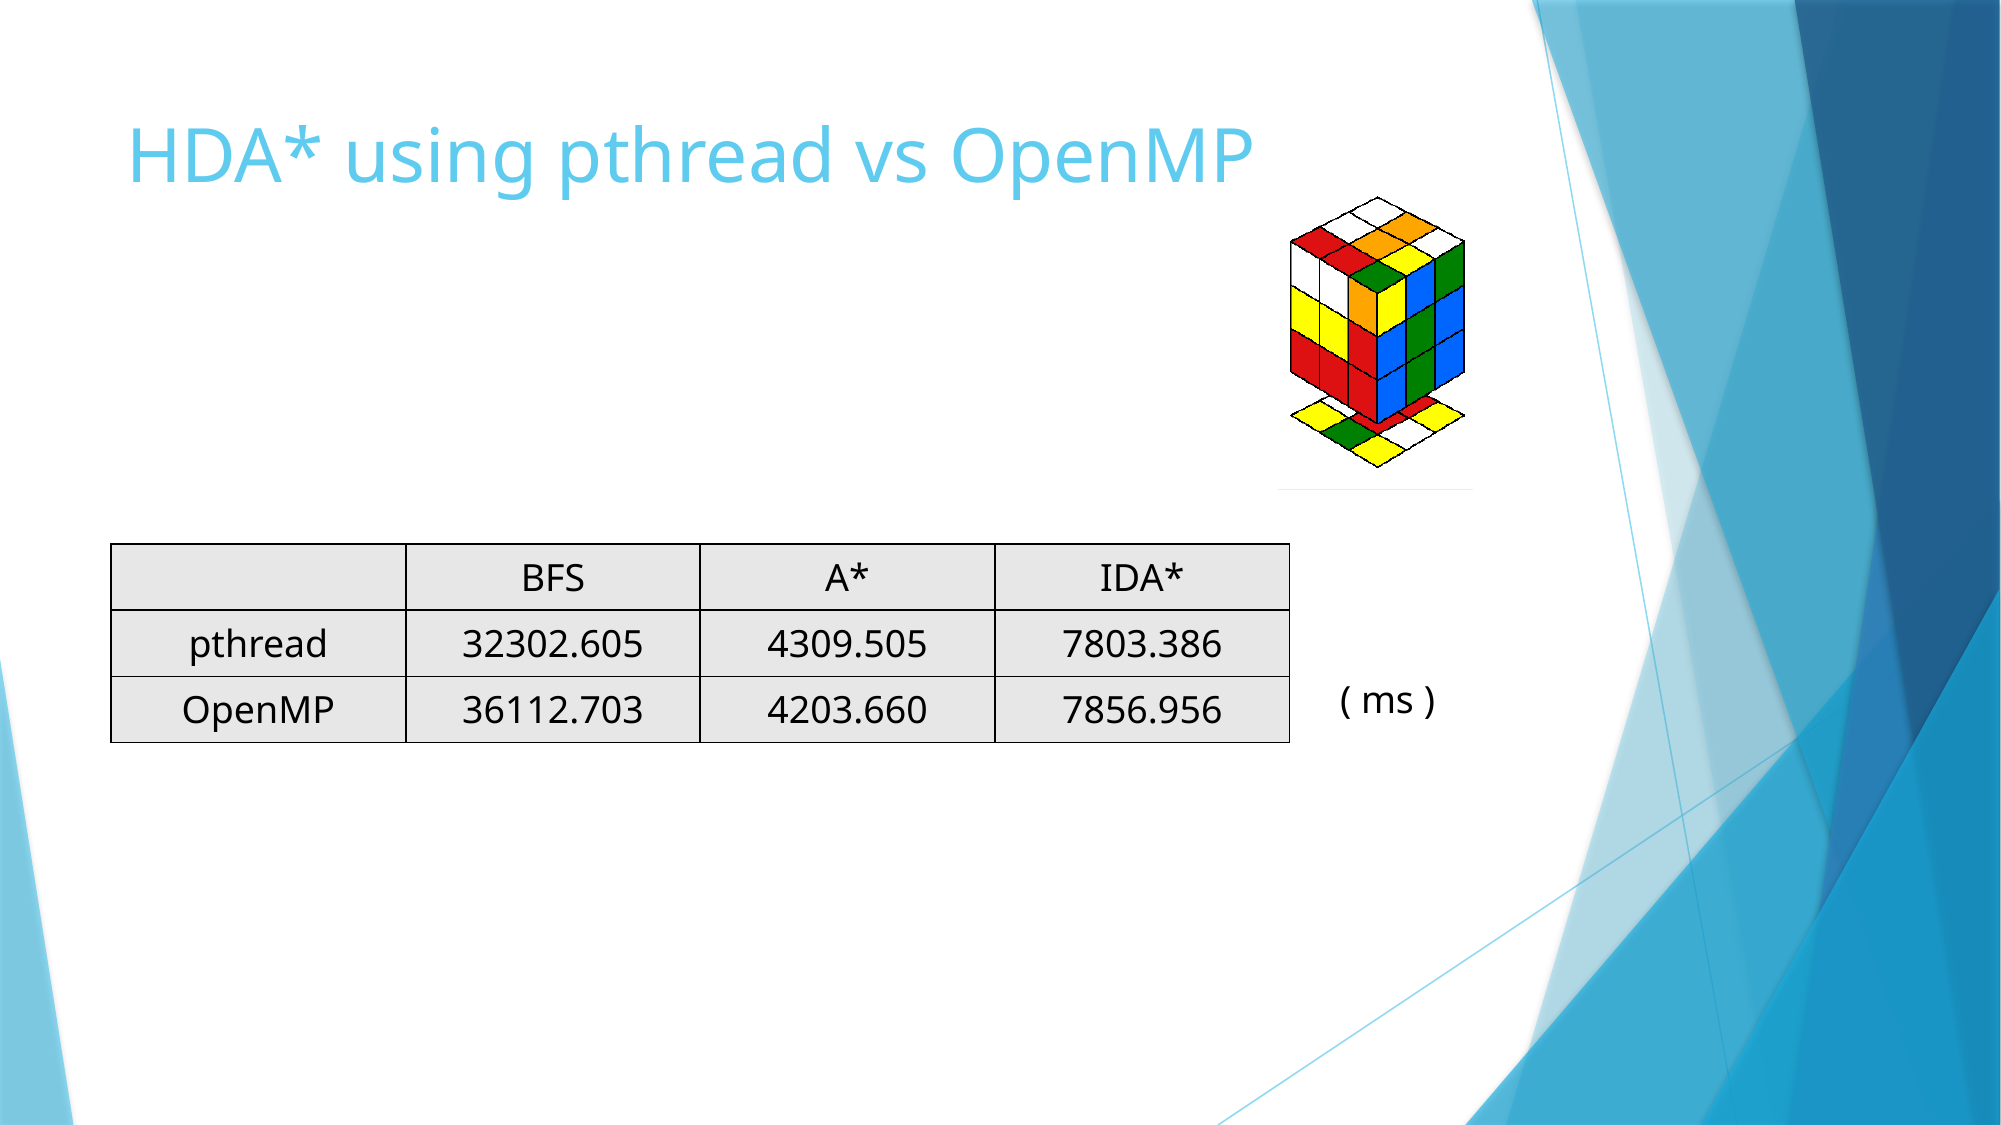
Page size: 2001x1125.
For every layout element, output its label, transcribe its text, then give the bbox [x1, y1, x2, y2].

table_cell 32302.605 [407, 611, 699, 676]
table_header BFS [407, 545, 699, 609]
table_cell 7856.956 [996, 677, 1289, 742]
table_header A* [701, 545, 994, 609]
table_cell 4309.505 [701, 611, 994, 676]
table_cell 4203.660 [701, 677, 994, 742]
table_header IDA* [996, 545, 1289, 609]
table_cell pthread [112, 611, 405, 676]
text_box ( ms ) [1325, 668, 1451, 729]
table_cell OpenMP [112, 677, 405, 742]
table_cell 36112.703 [407, 677, 699, 742]
table_cell 7803.386 [996, 611, 1289, 676]
table_header [112, 545, 405, 609]
title HDA* using pthread vs OpenMP [111, 99, 1522, 317]
picture [1278, 185, 1473, 491]
